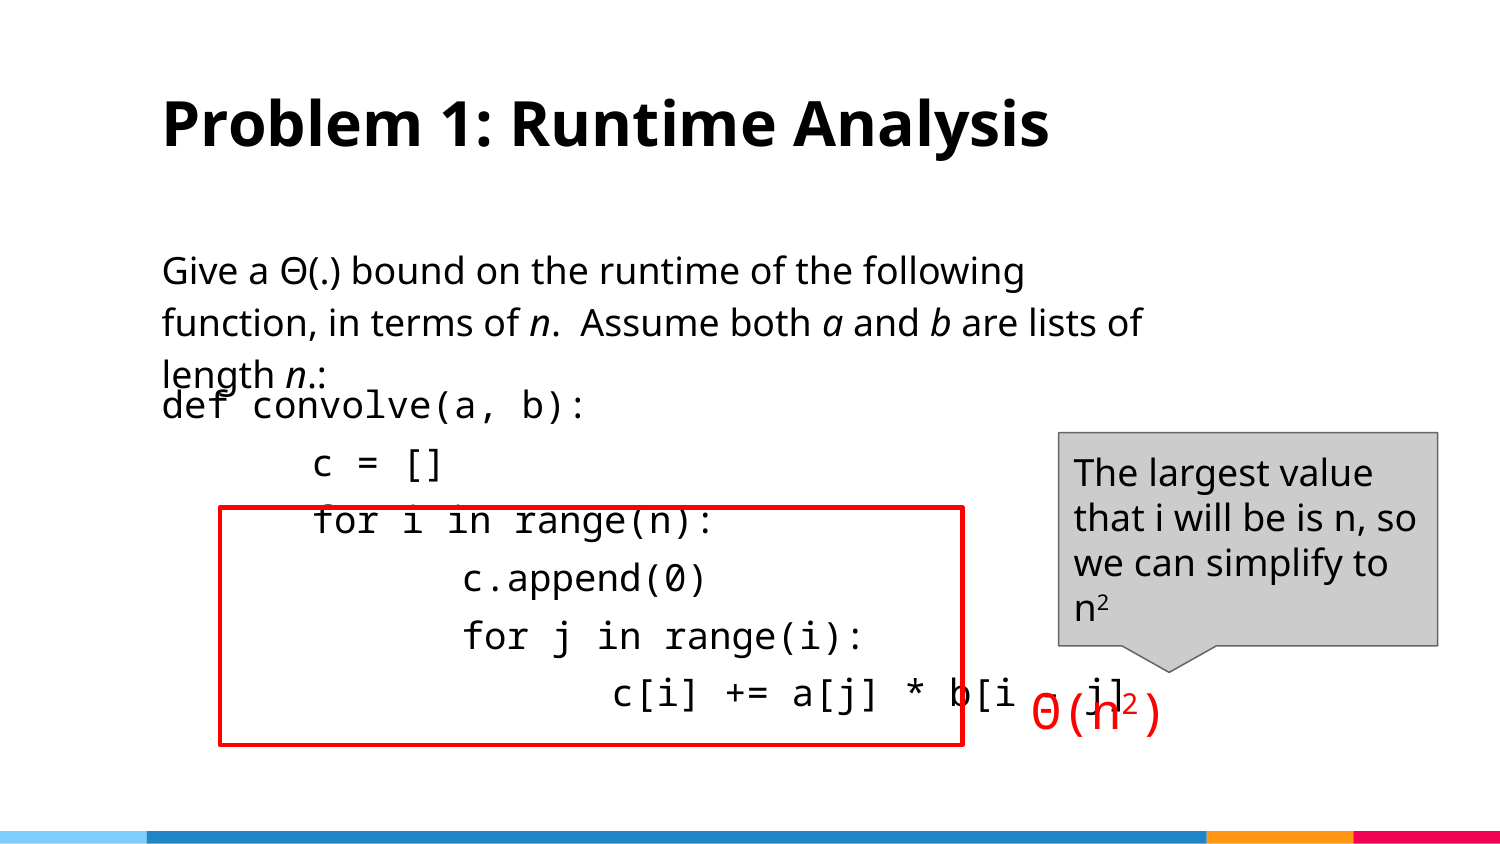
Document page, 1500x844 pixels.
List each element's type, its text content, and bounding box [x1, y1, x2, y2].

title Problem 1: Runtime Analysis [146, 33, 1382, 175]
text_box [220, 507, 963, 745]
text_box Θ(n2) [1015, 665, 1325, 778]
list Give a Θ(.) bound on the runtime of the following function, in terms of n. Assume both a and b are lists of length n.: [146, 225, 1207, 366]
list def convolve(a, b): c = [] for i in range(n): c.append(0) for j in range(i): c[i] += a[j] * b[i - j] [146, 366, 1207, 808]
text_box The largest value that i will be is n, so we can simplify to n2 [1058, 432, 1438, 673]
